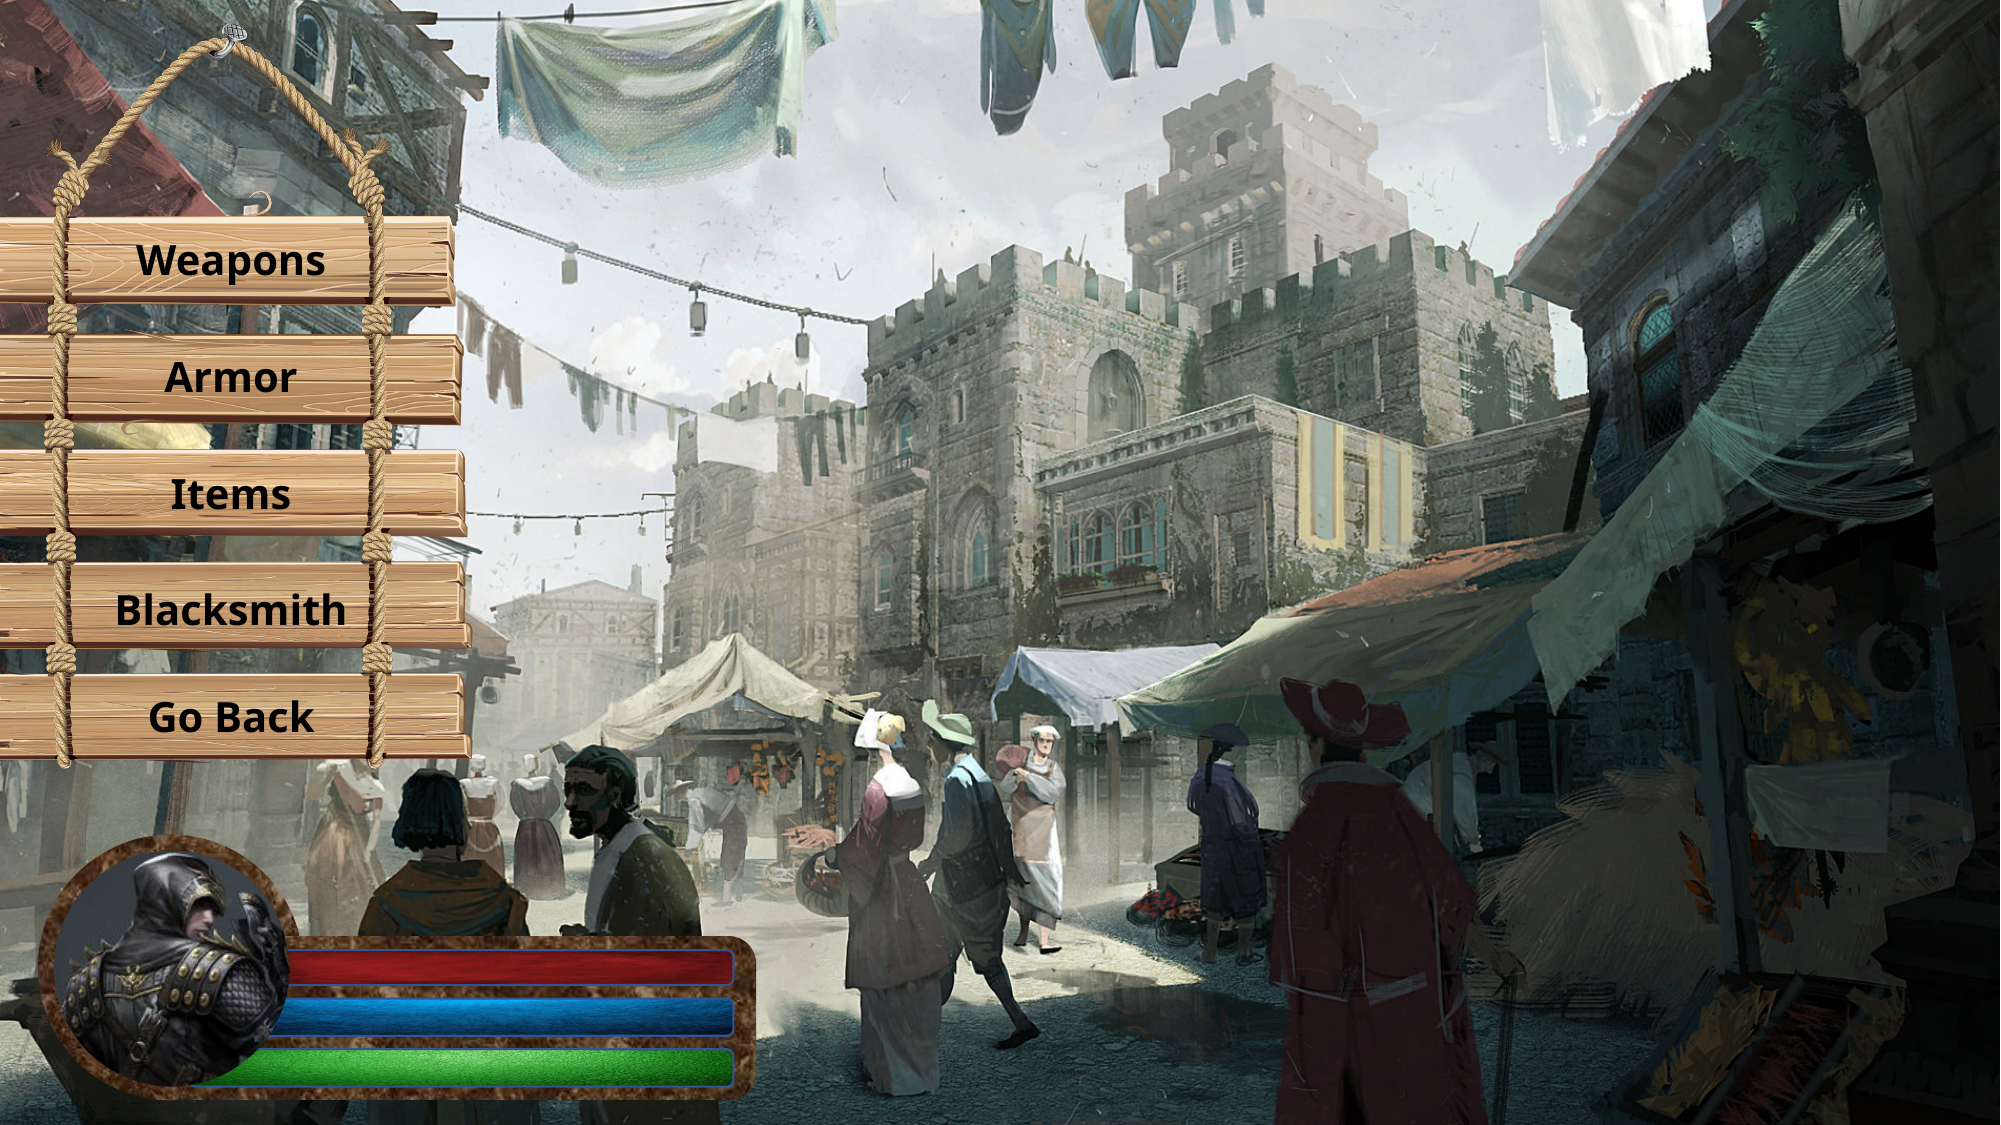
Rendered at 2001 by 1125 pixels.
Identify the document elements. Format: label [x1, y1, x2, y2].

text_box [0, 0, 2000, 1125]
